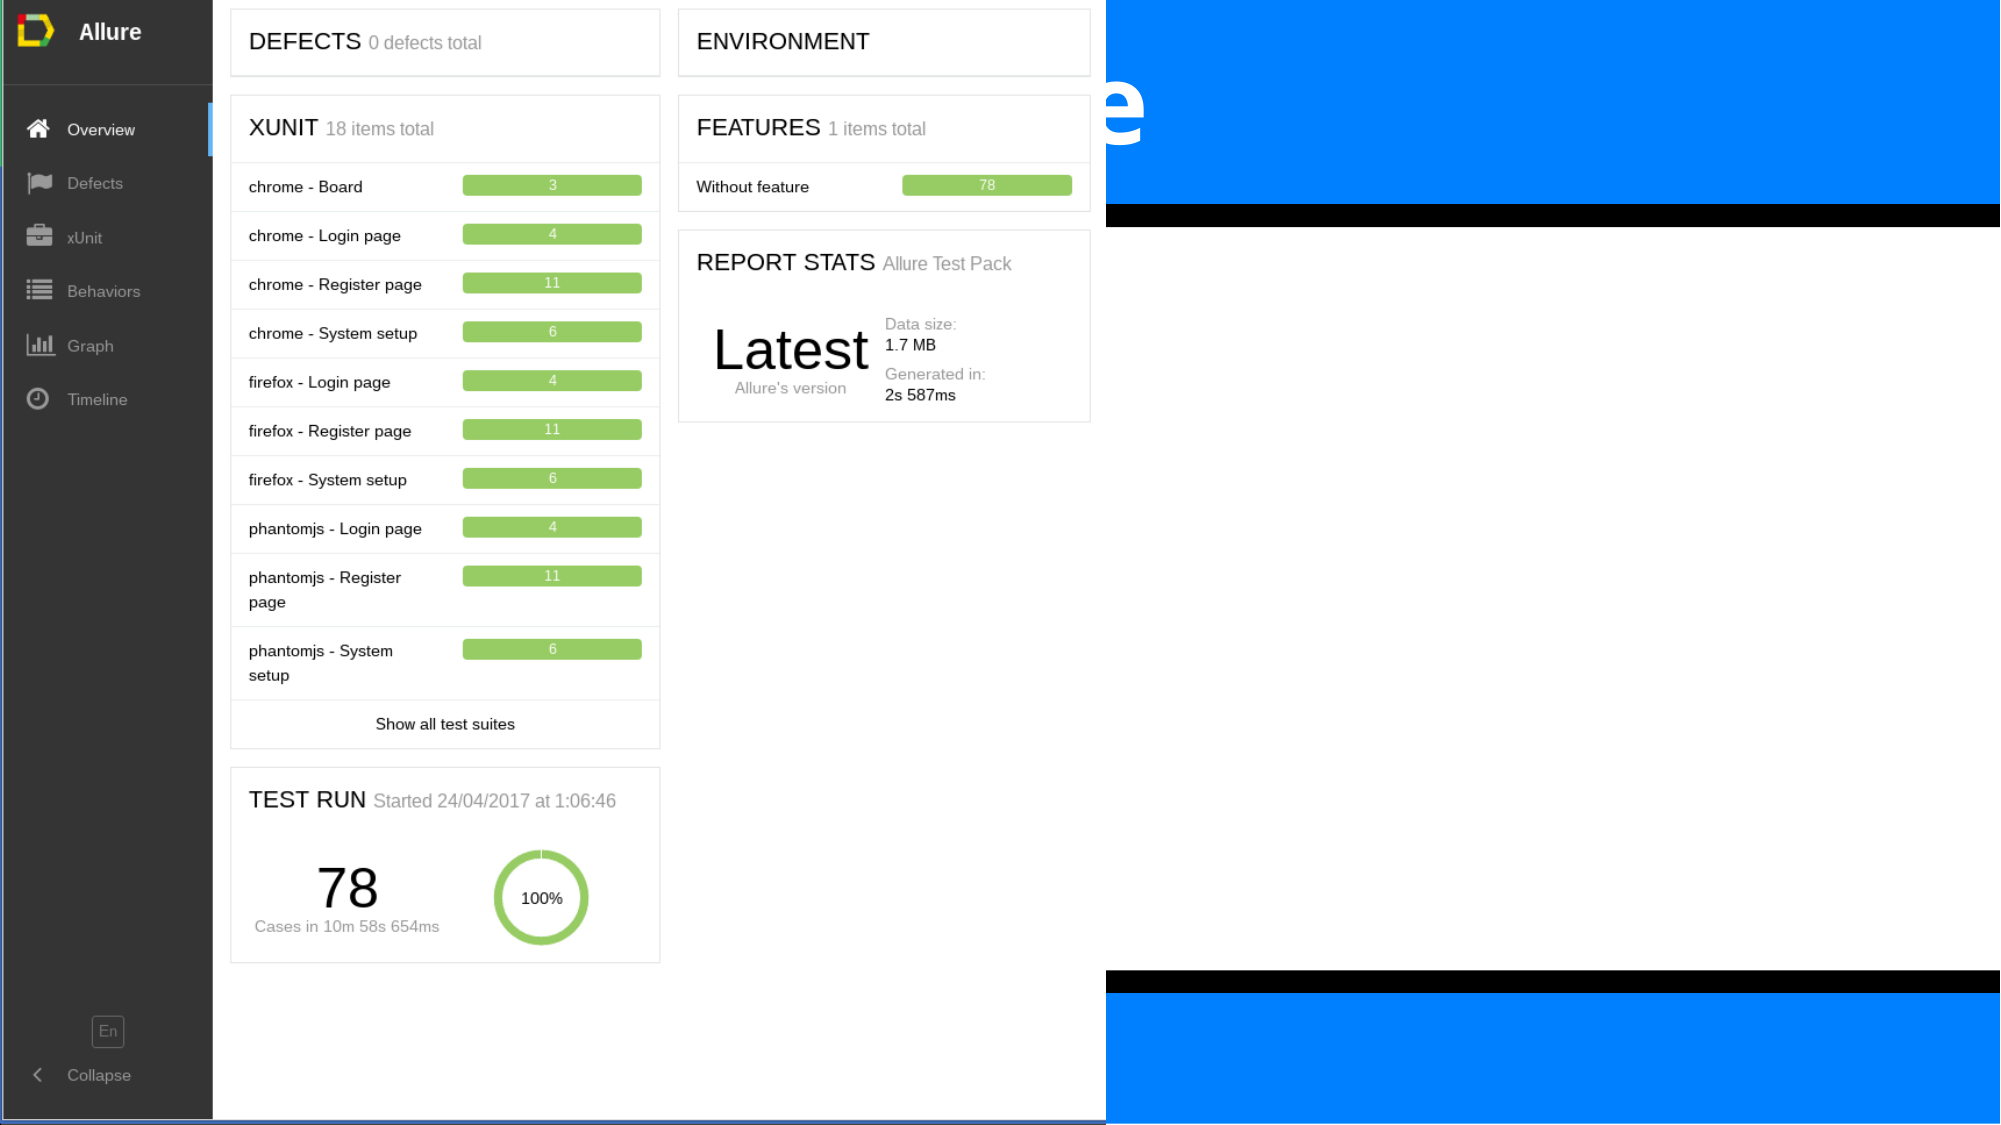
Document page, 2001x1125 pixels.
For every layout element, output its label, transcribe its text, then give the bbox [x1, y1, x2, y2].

title Quality Assurance [1106, 0, 1474, 218]
picture [0, 0, 1106, 1125]
